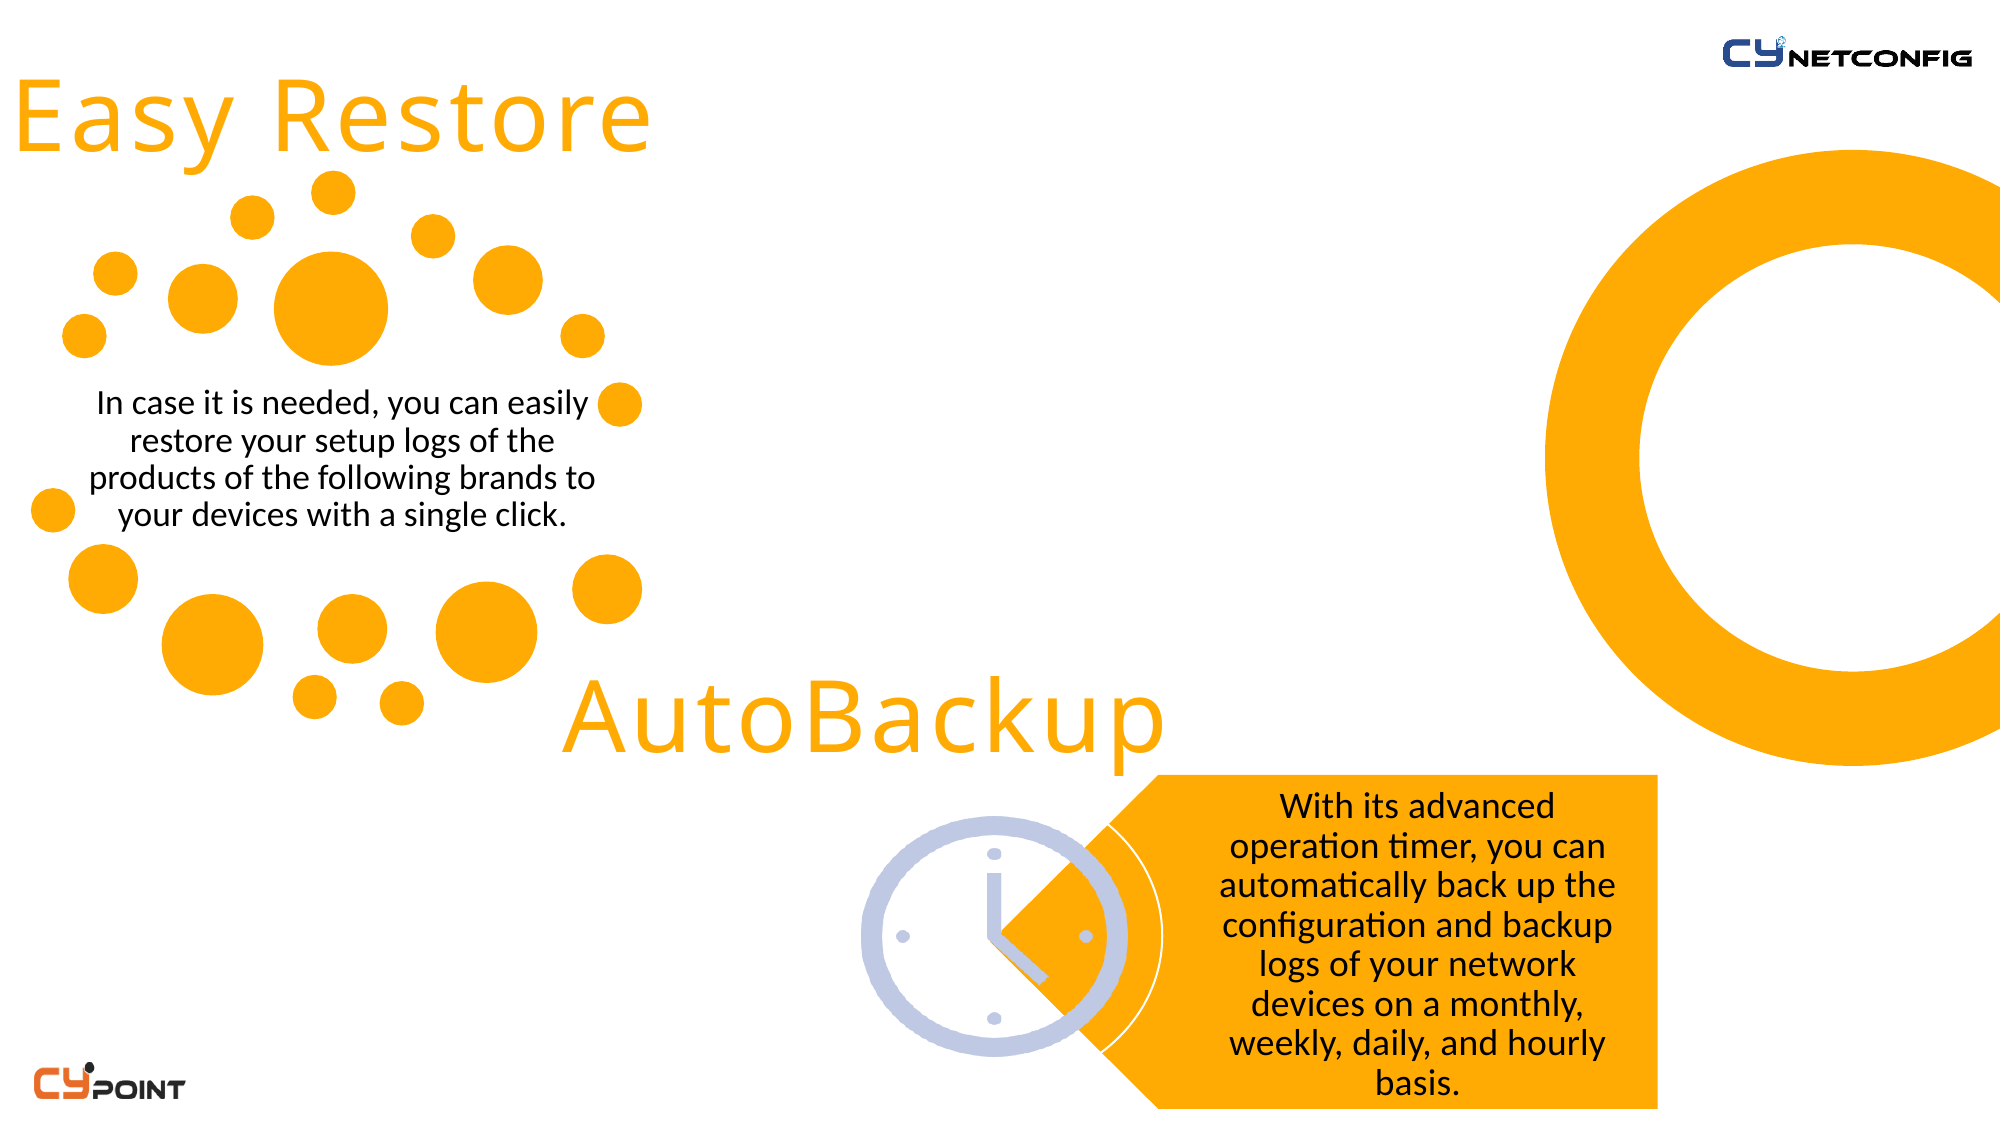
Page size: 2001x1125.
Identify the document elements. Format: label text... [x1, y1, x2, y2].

text_box [1146, 774, 1658, 1109]
text_box In case it is needed, you can easily restore your setup logs of the products of the following brands to your devices with a single click. [64, 377, 620, 535]
text_box [379, 681, 425, 726]
text_box [68, 544, 139, 614]
text_box [1723, 36, 1972, 67]
text_box [34, 1062, 186, 1099]
text_box [273, 251, 389, 366]
text_box [317, 594, 388, 664]
text_box [62, 313, 107, 359]
text_box [597, 382, 643, 427]
text_box AutoBackup [560, 650, 1593, 773]
text_box [473, 245, 543, 315]
title Easy Restore [8, 49, 981, 240]
text_box [411, 240, 455, 259]
text_box [30, 488, 76, 533]
text_box [93, 251, 138, 296]
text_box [824, 783, 1164, 1089]
text_box [1545, 149, 2000, 766]
text_box With its advanced operation timer, you can automatically back up the configuration and backup logs of your network devices on a monthly, weekly, daily, and hourly basis. [1207, 779, 1627, 1104]
text_box [572, 554, 643, 625]
text_box [560, 313, 605, 359]
text_box [167, 263, 238, 334]
text_box [161, 594, 264, 696]
text_box [435, 581, 538, 683]
text_box [292, 674, 337, 720]
